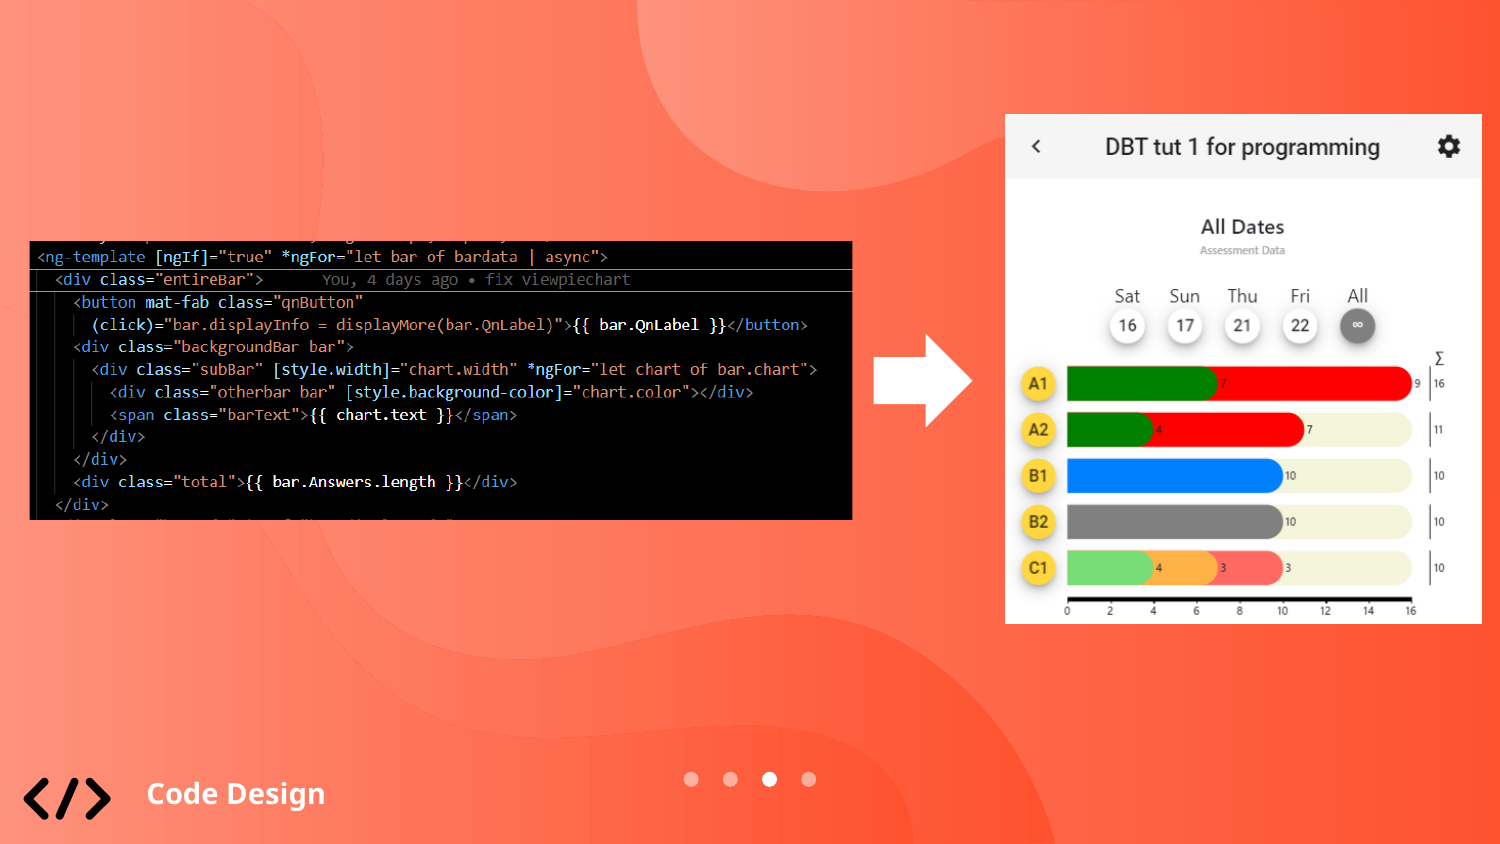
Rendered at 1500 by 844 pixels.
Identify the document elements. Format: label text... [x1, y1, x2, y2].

picture [9, 752, 125, 833]
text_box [683, 771, 817, 788]
text_box Code Design [129, 764, 373, 822]
picture [1005, 114, 1482, 624]
text_box [873, 333, 973, 428]
picture [29, 241, 853, 520]
